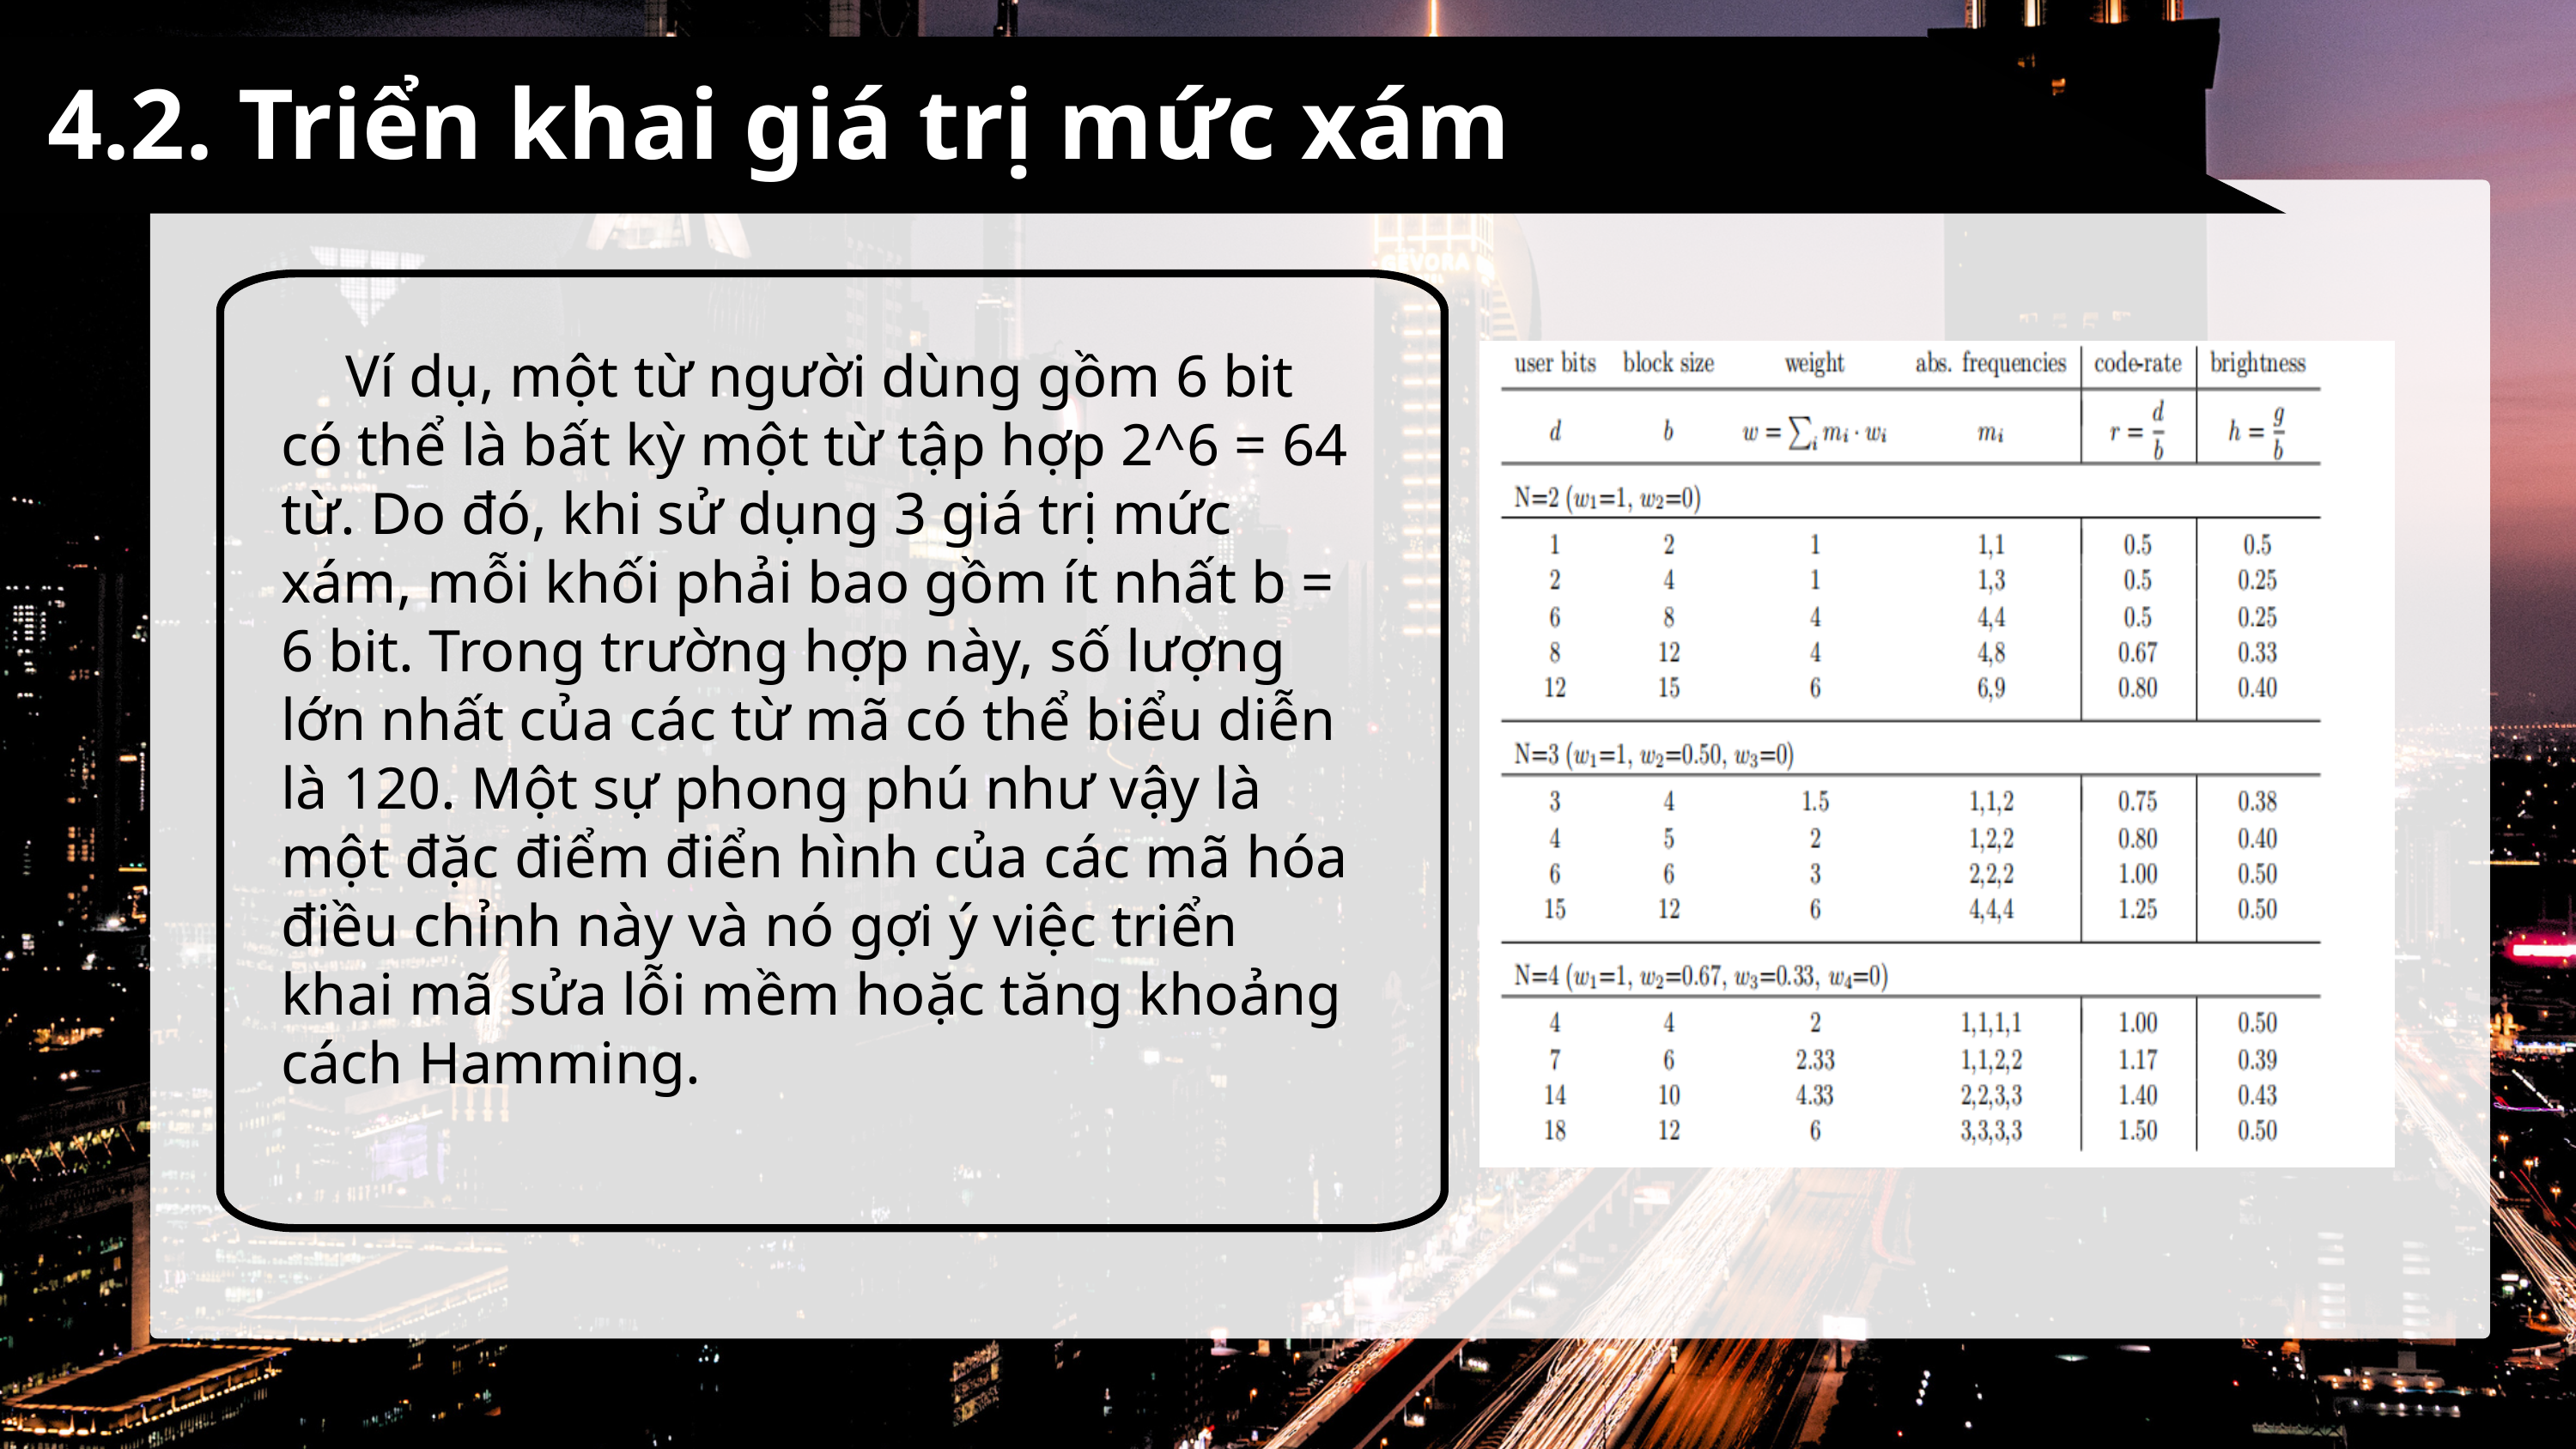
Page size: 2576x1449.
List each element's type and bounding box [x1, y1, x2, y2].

picture [1479, 341, 2395, 1167]
text_box [149, 179, 2491, 1339]
text_box [0, 36, 2287, 214]
picture [0, 0, 2576, 1449]
text_box [220, 273, 1445, 1228]
